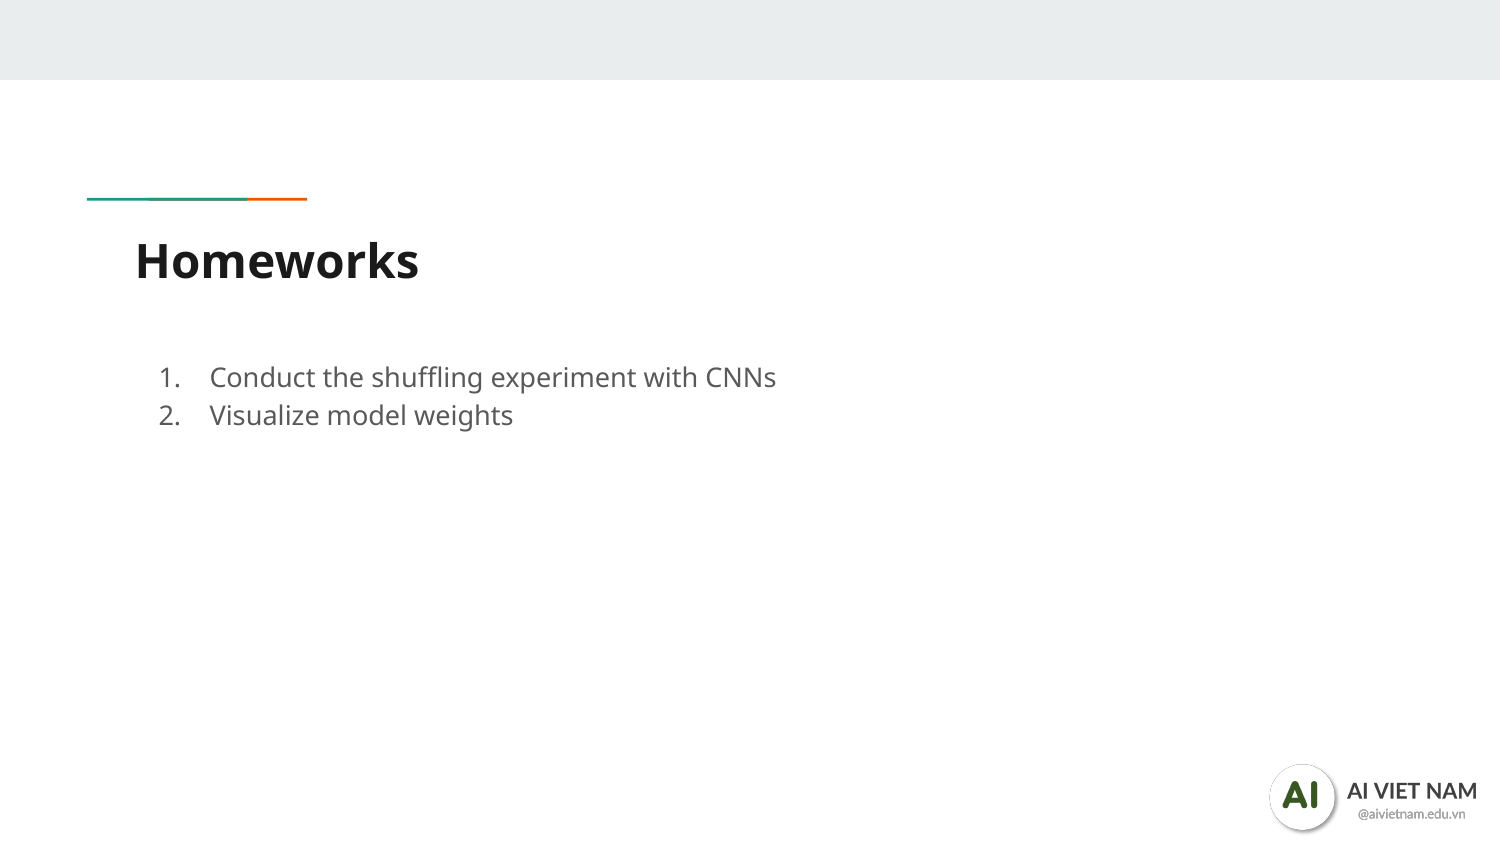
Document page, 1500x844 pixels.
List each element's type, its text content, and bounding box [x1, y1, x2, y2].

title Homeworks [119, 216, 1381, 305]
list Conduct the shuffling experiment with CNNs Visualize model weights [119, 341, 1381, 712]
picture [1258, 754, 1500, 844]
